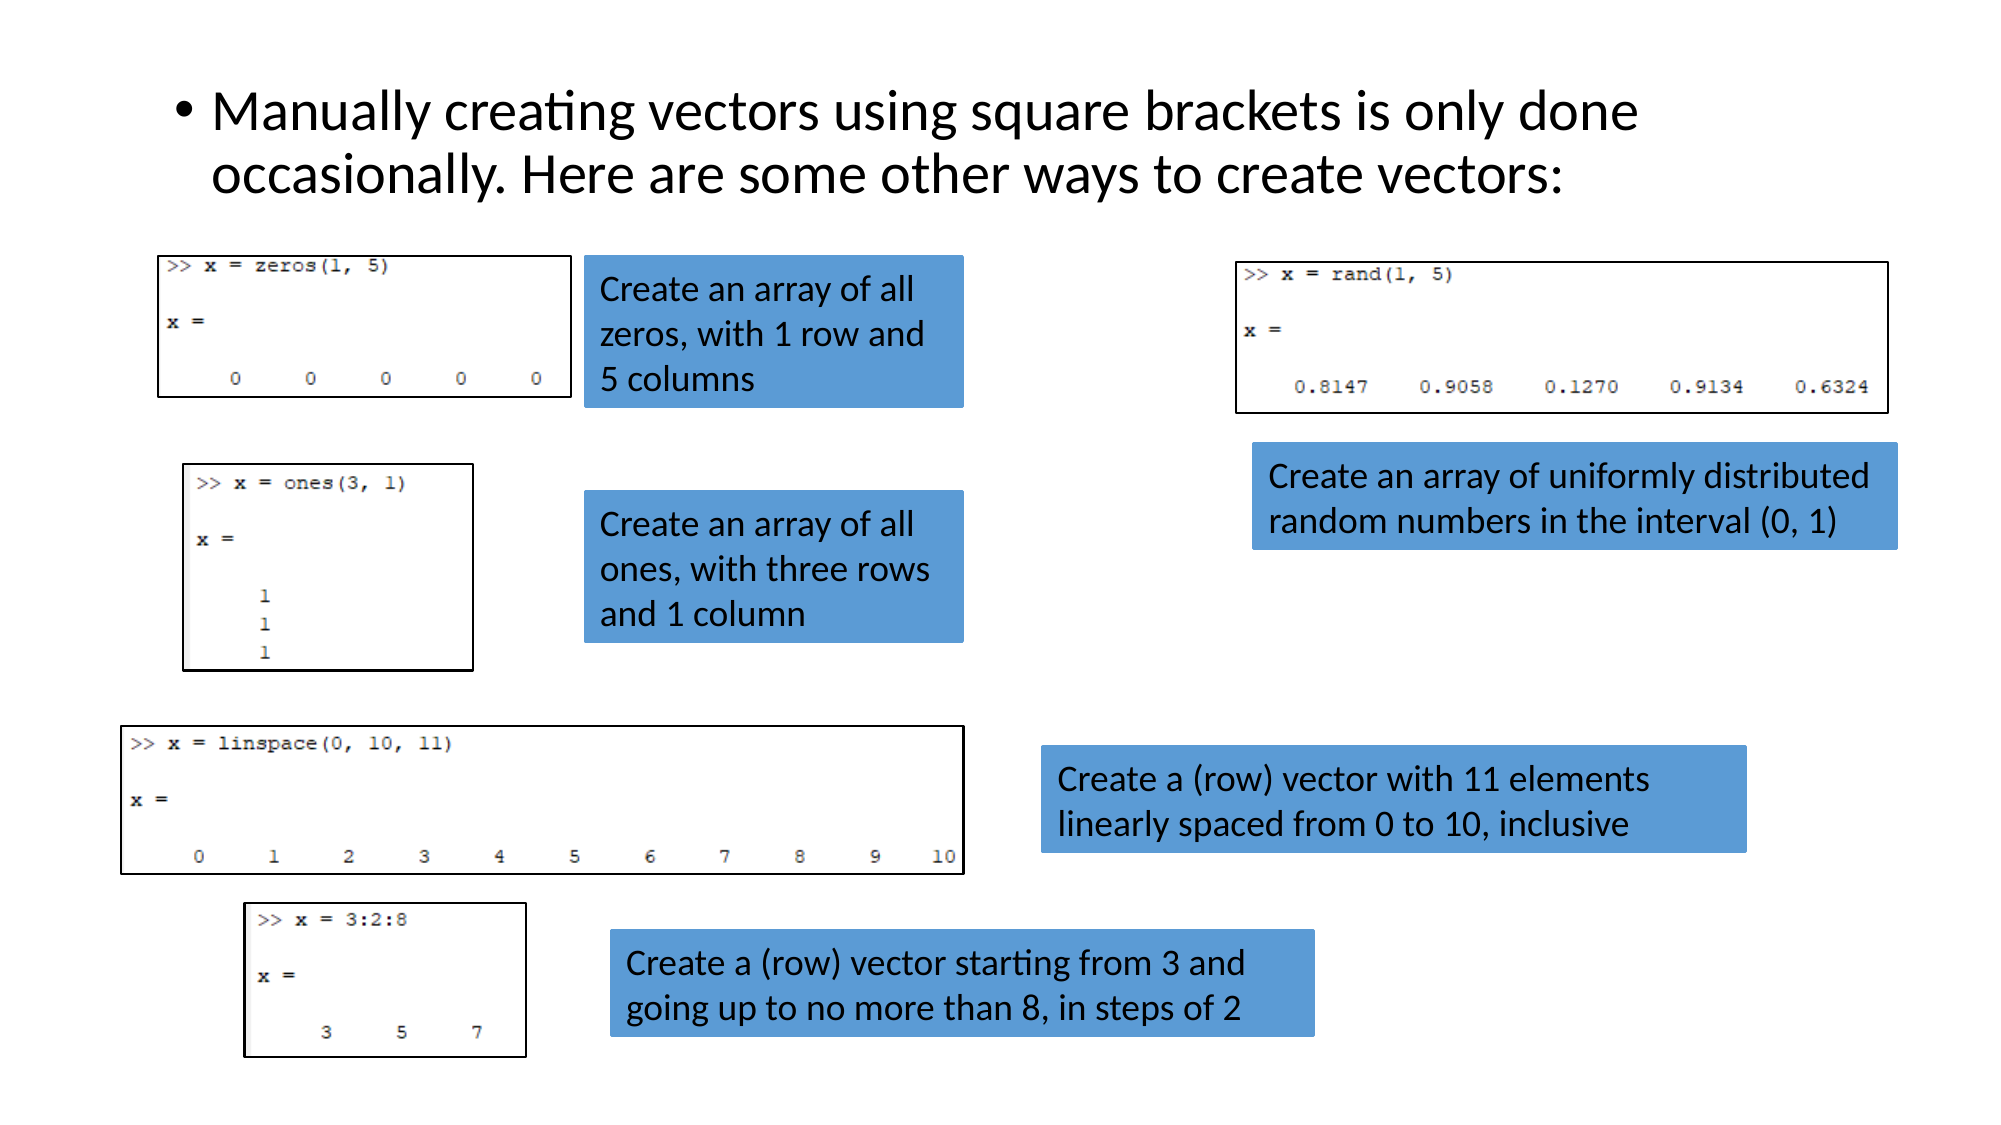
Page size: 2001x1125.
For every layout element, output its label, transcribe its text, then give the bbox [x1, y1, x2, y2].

text_box Create an array of all zeros, with 1 row and 5 columns [585, 256, 963, 407]
picture [159, 256, 571, 397]
picture [1236, 263, 1887, 412]
picture [184, 464, 472, 670]
text_box Create an array of uniformly distributed random numbers in the interval (0, 1) [1253, 443, 1897, 549]
picture [245, 904, 526, 1056]
text_box Create a (row) vector starting from 3 and going up to no more than 8, in steps of 2 [611, 930, 1314, 1036]
text_box Create a (row) vector with 11 elements linearly spaced from 0 to 10, inclusive [1042, 746, 1746, 852]
text_box Create an array of all ones, with three rows and 1 column [585, 491, 963, 642]
picture [121, 726, 963, 874]
list Manually creating vectors using square brackets is only done occasionally. Here are some other ways to create vectors: [159, 72, 1872, 1028]
